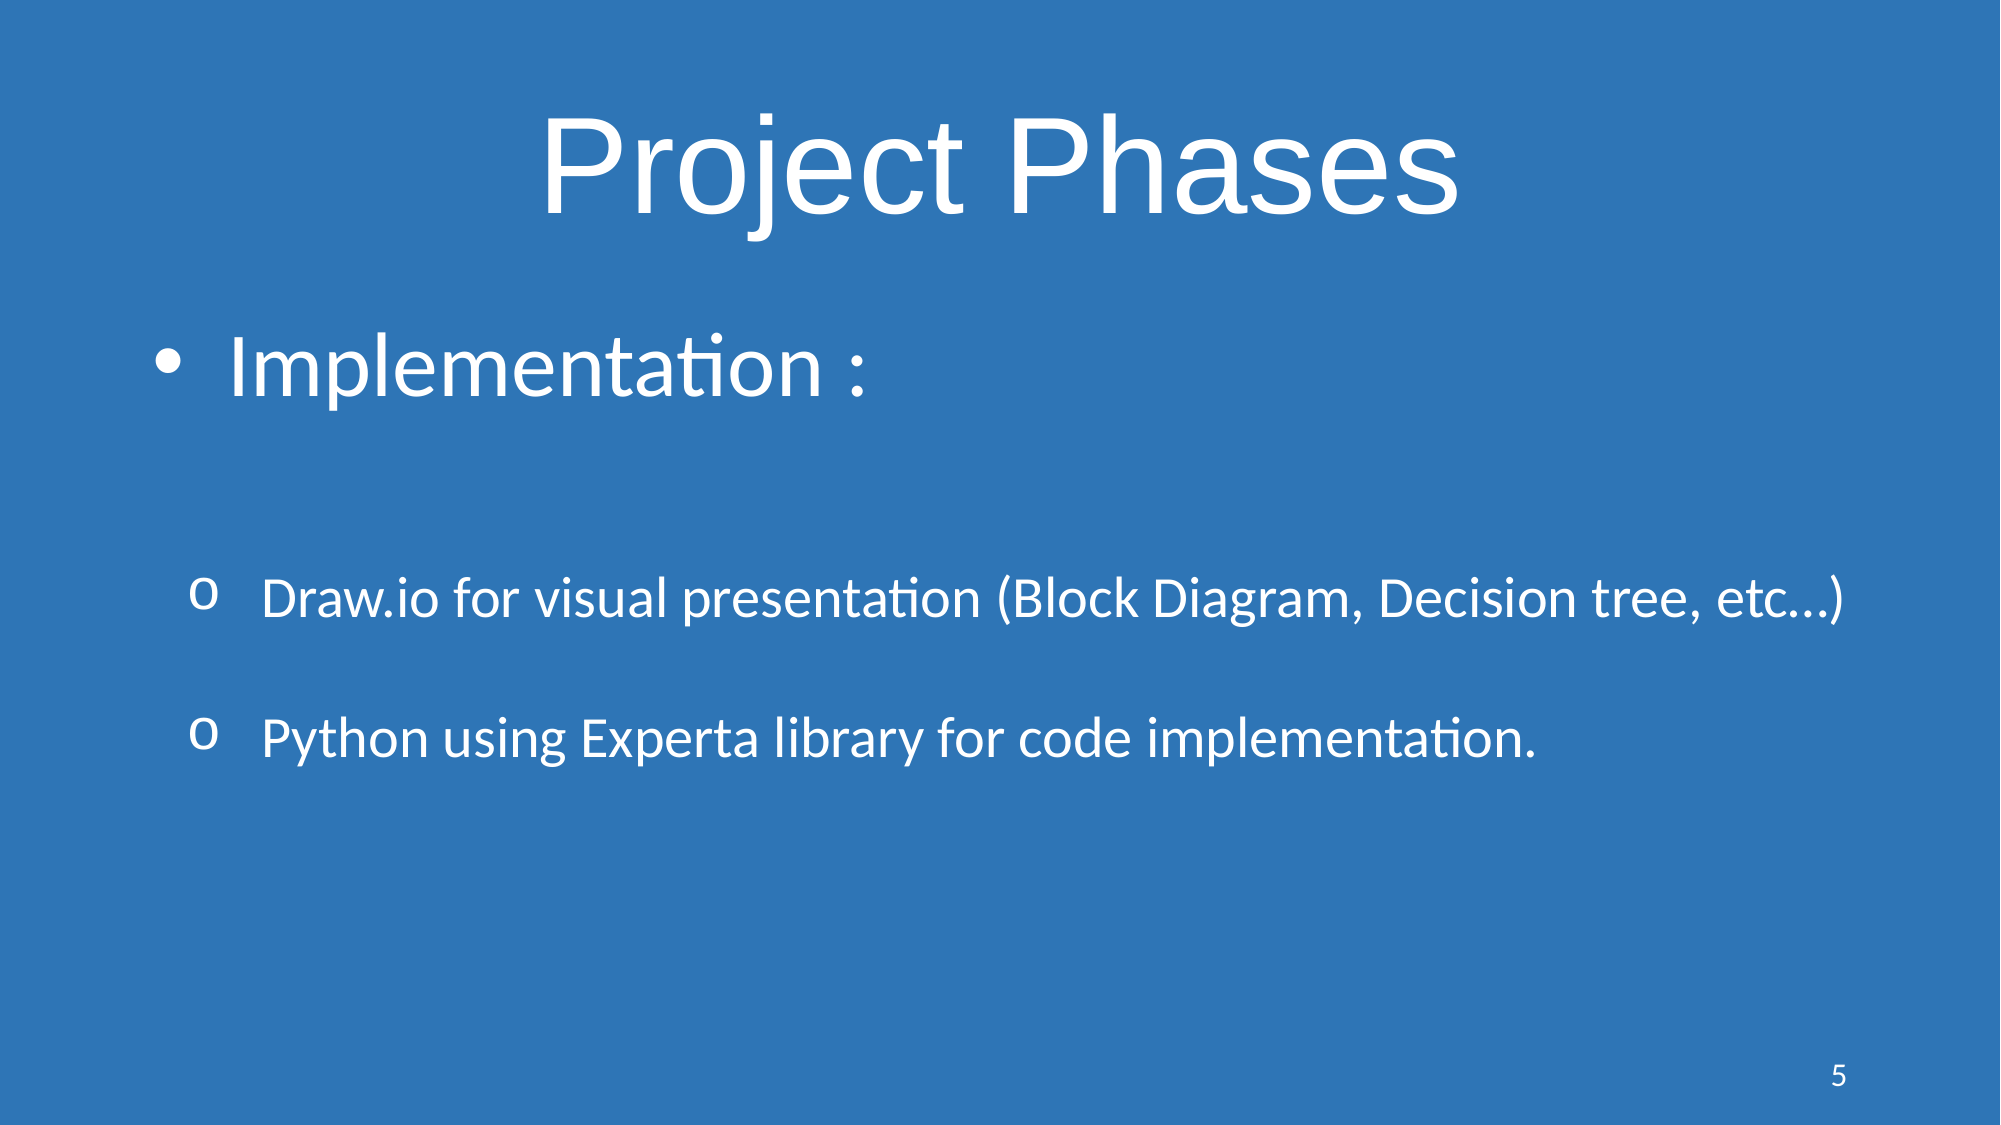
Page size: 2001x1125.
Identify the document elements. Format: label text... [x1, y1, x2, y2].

title Project Phases [137, 59, 1863, 278]
text_box Implementation : [137, 297, 927, 423]
slide_number 5 [1412, 1042, 1863, 1103]
text_box Draw.io for visual presentation (Block Diagram, Decision tree, etc…) Python using Experta library for code implementation. [171, 481, 1875, 777]
